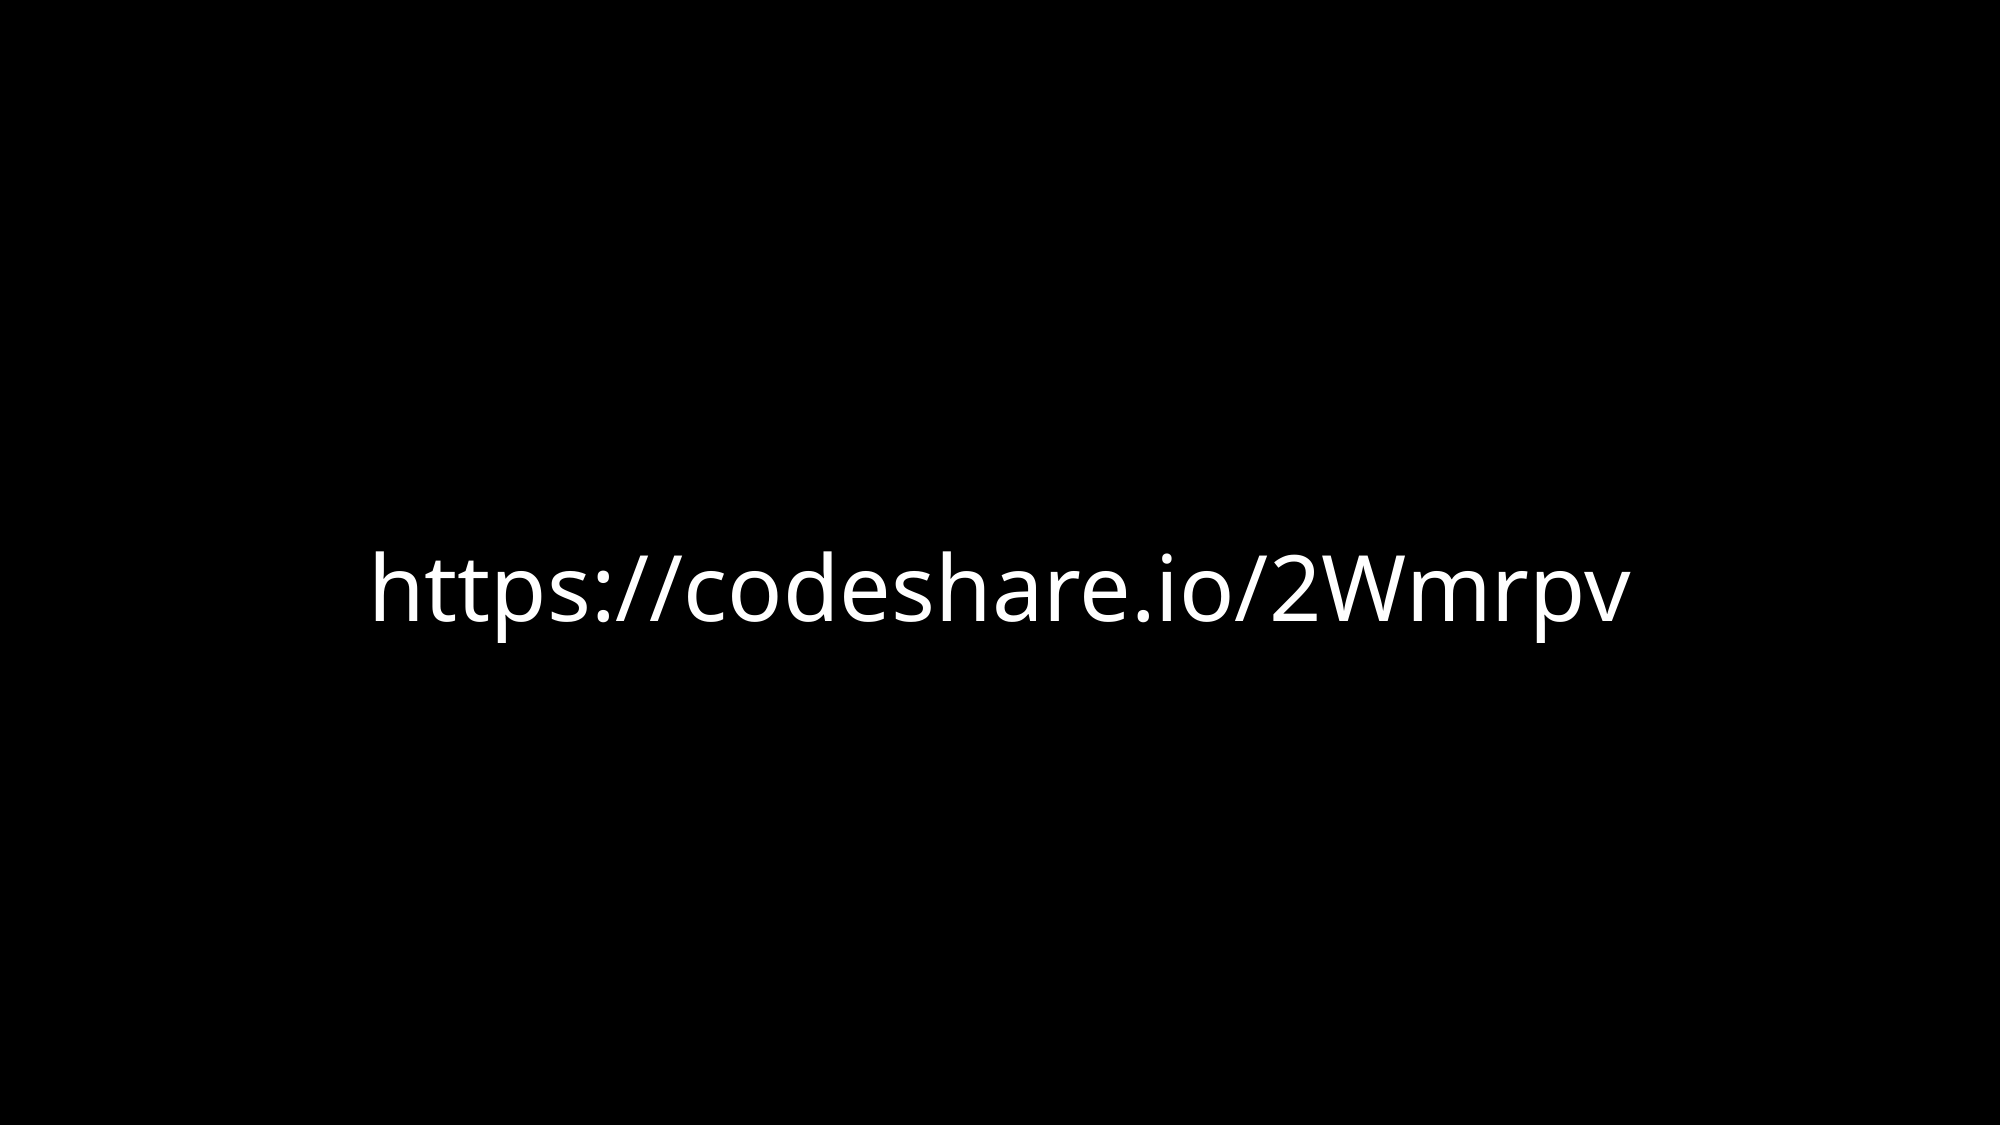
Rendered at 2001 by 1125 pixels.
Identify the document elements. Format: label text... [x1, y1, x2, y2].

title https://codeshare.io/2Wmrpv [137, 482, 1863, 701]
